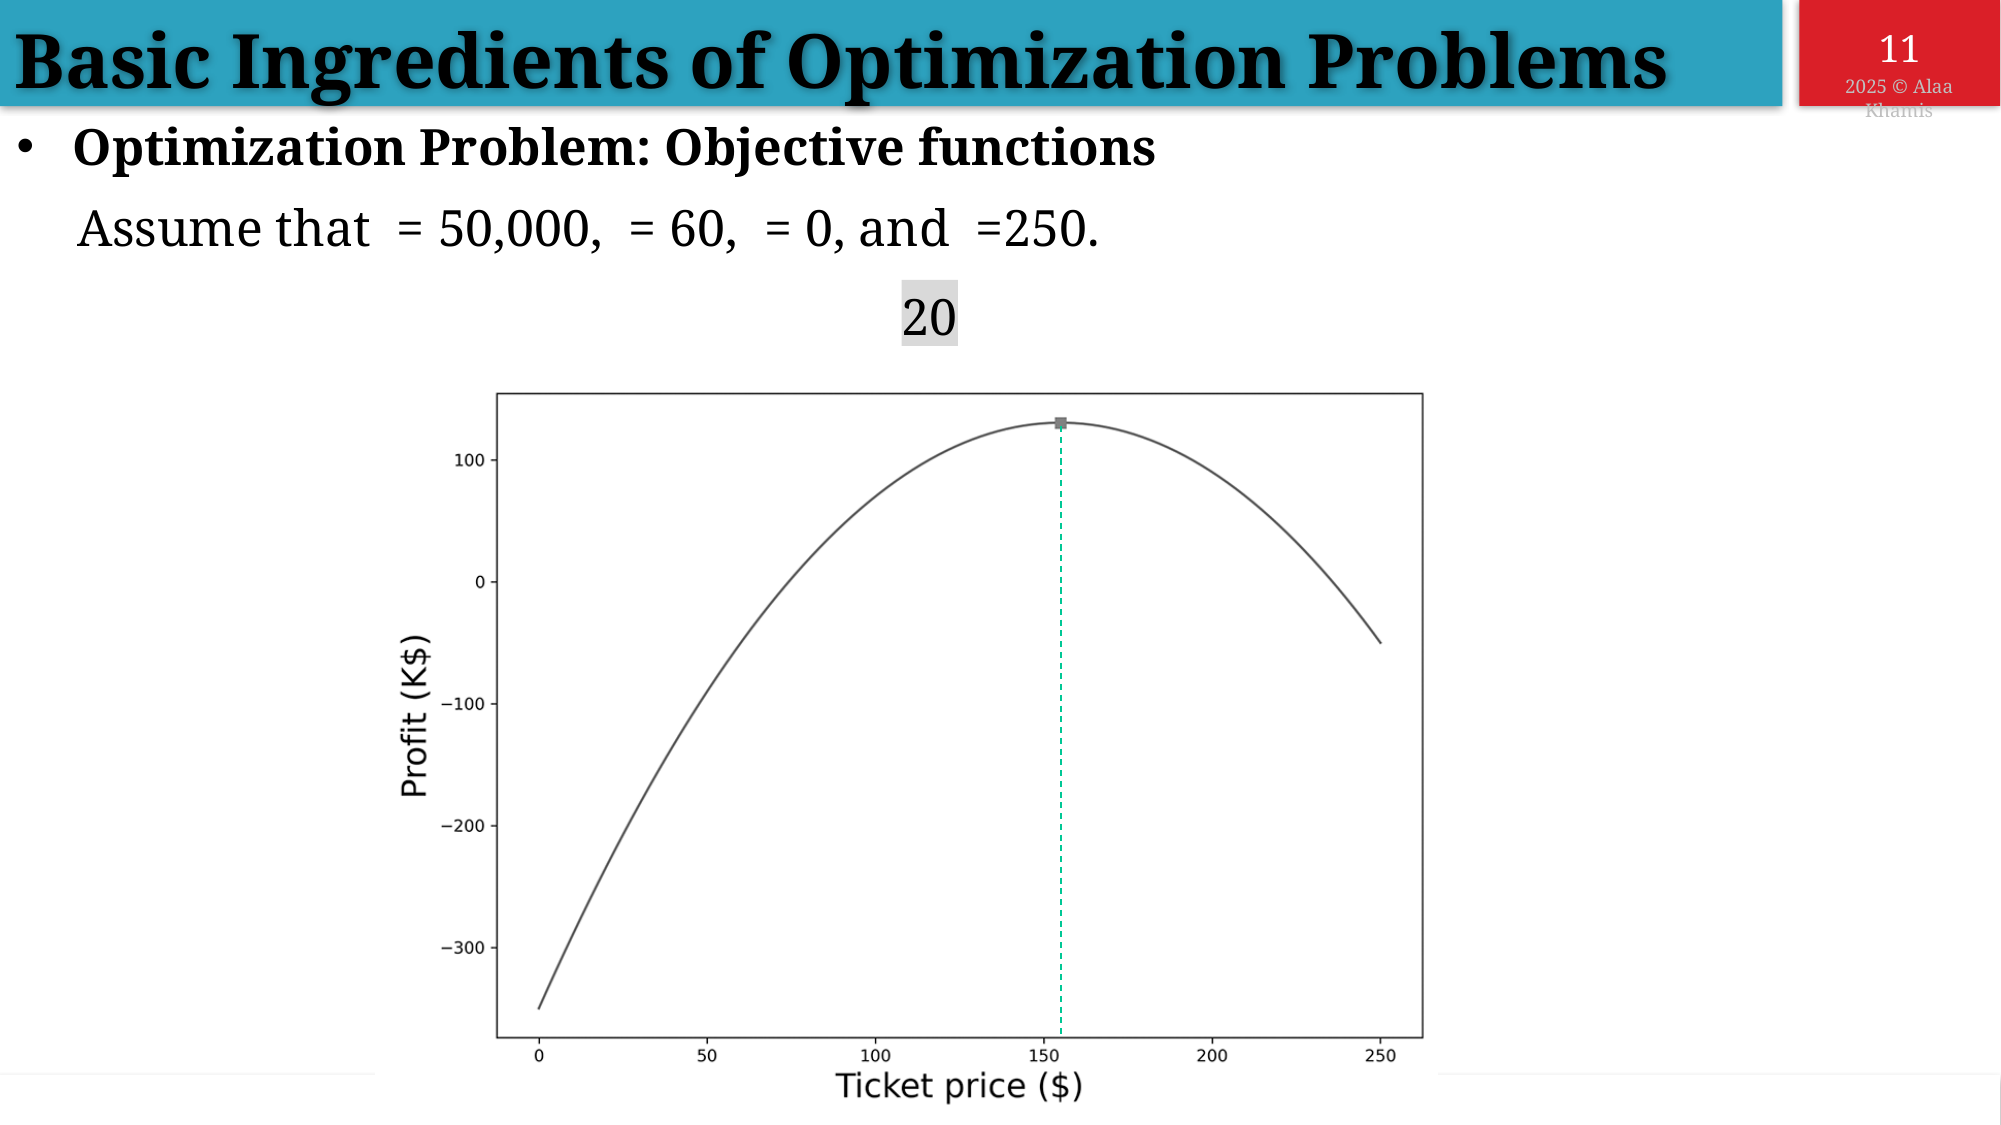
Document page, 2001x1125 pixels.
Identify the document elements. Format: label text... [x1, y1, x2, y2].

text_box Optimization Problem: Objective functions [1, 107, 2000, 183]
picture [374, 354, 1438, 1120]
text_box Basic Ingredients of Optimization Problems [0, 0, 1753, 110]
